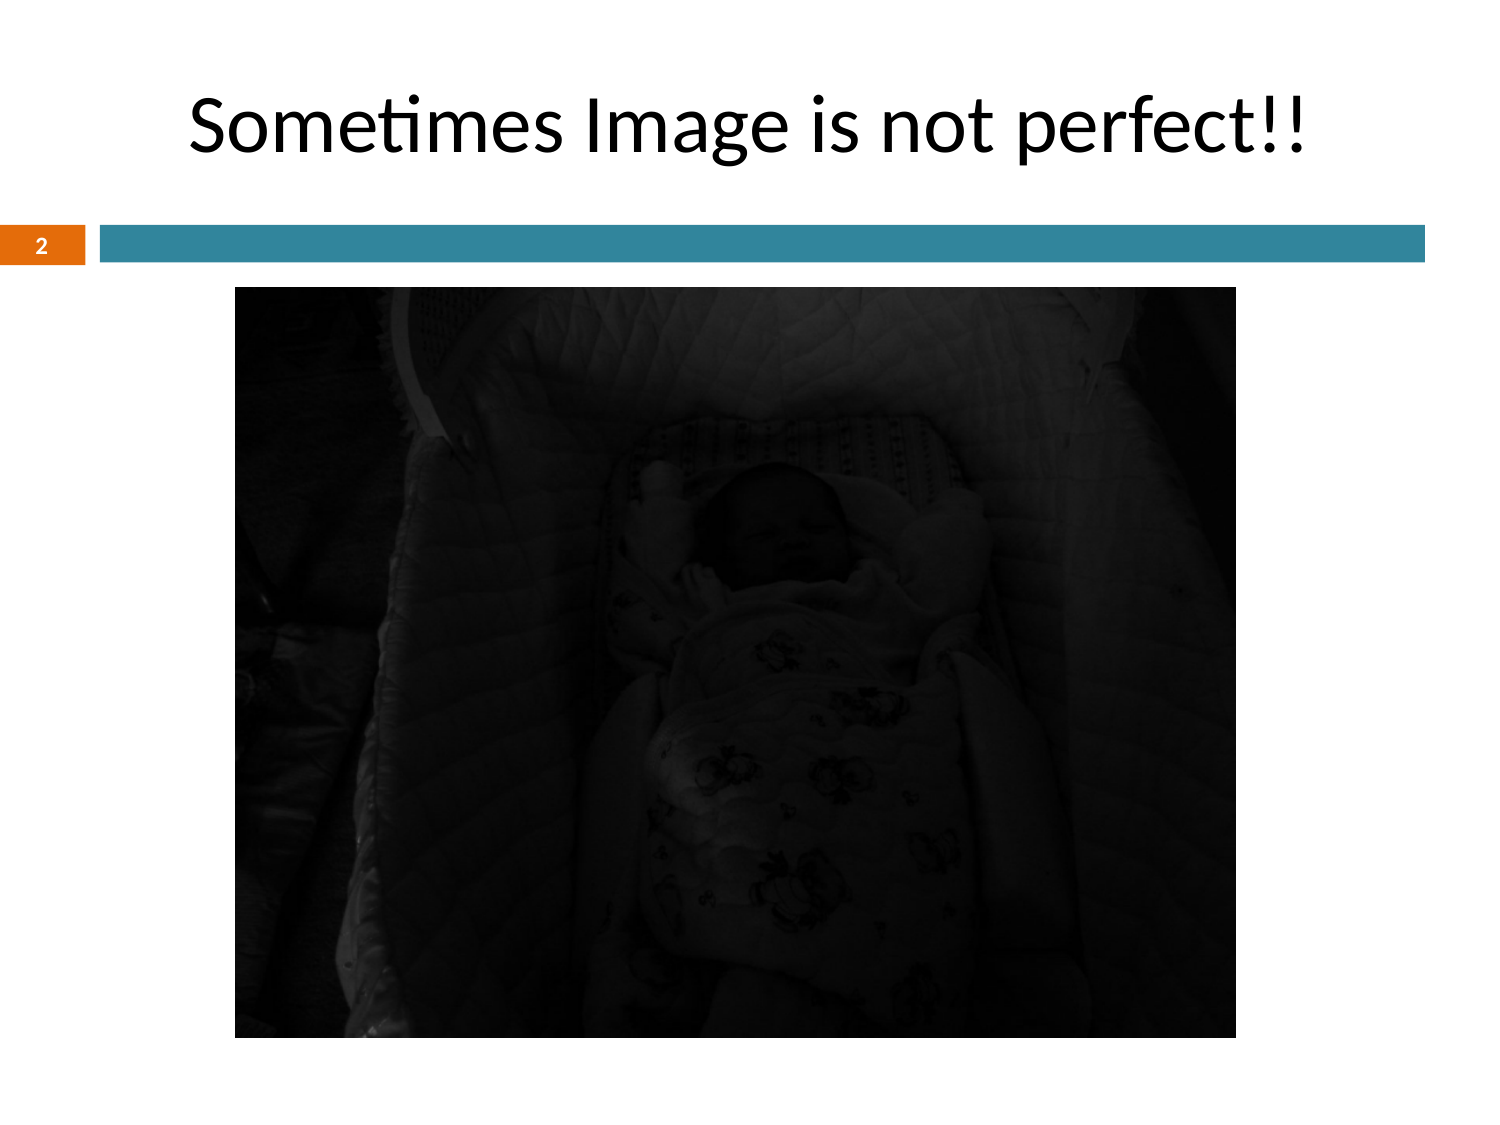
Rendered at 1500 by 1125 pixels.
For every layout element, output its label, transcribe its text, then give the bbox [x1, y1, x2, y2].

title Sometimes Image is not perfect!! [75, 24, 1425, 213]
picture [235, 287, 1236, 1038]
text_box [98, 223, 1427, 265]
slide_number 2 [0, 224, 86, 266]
